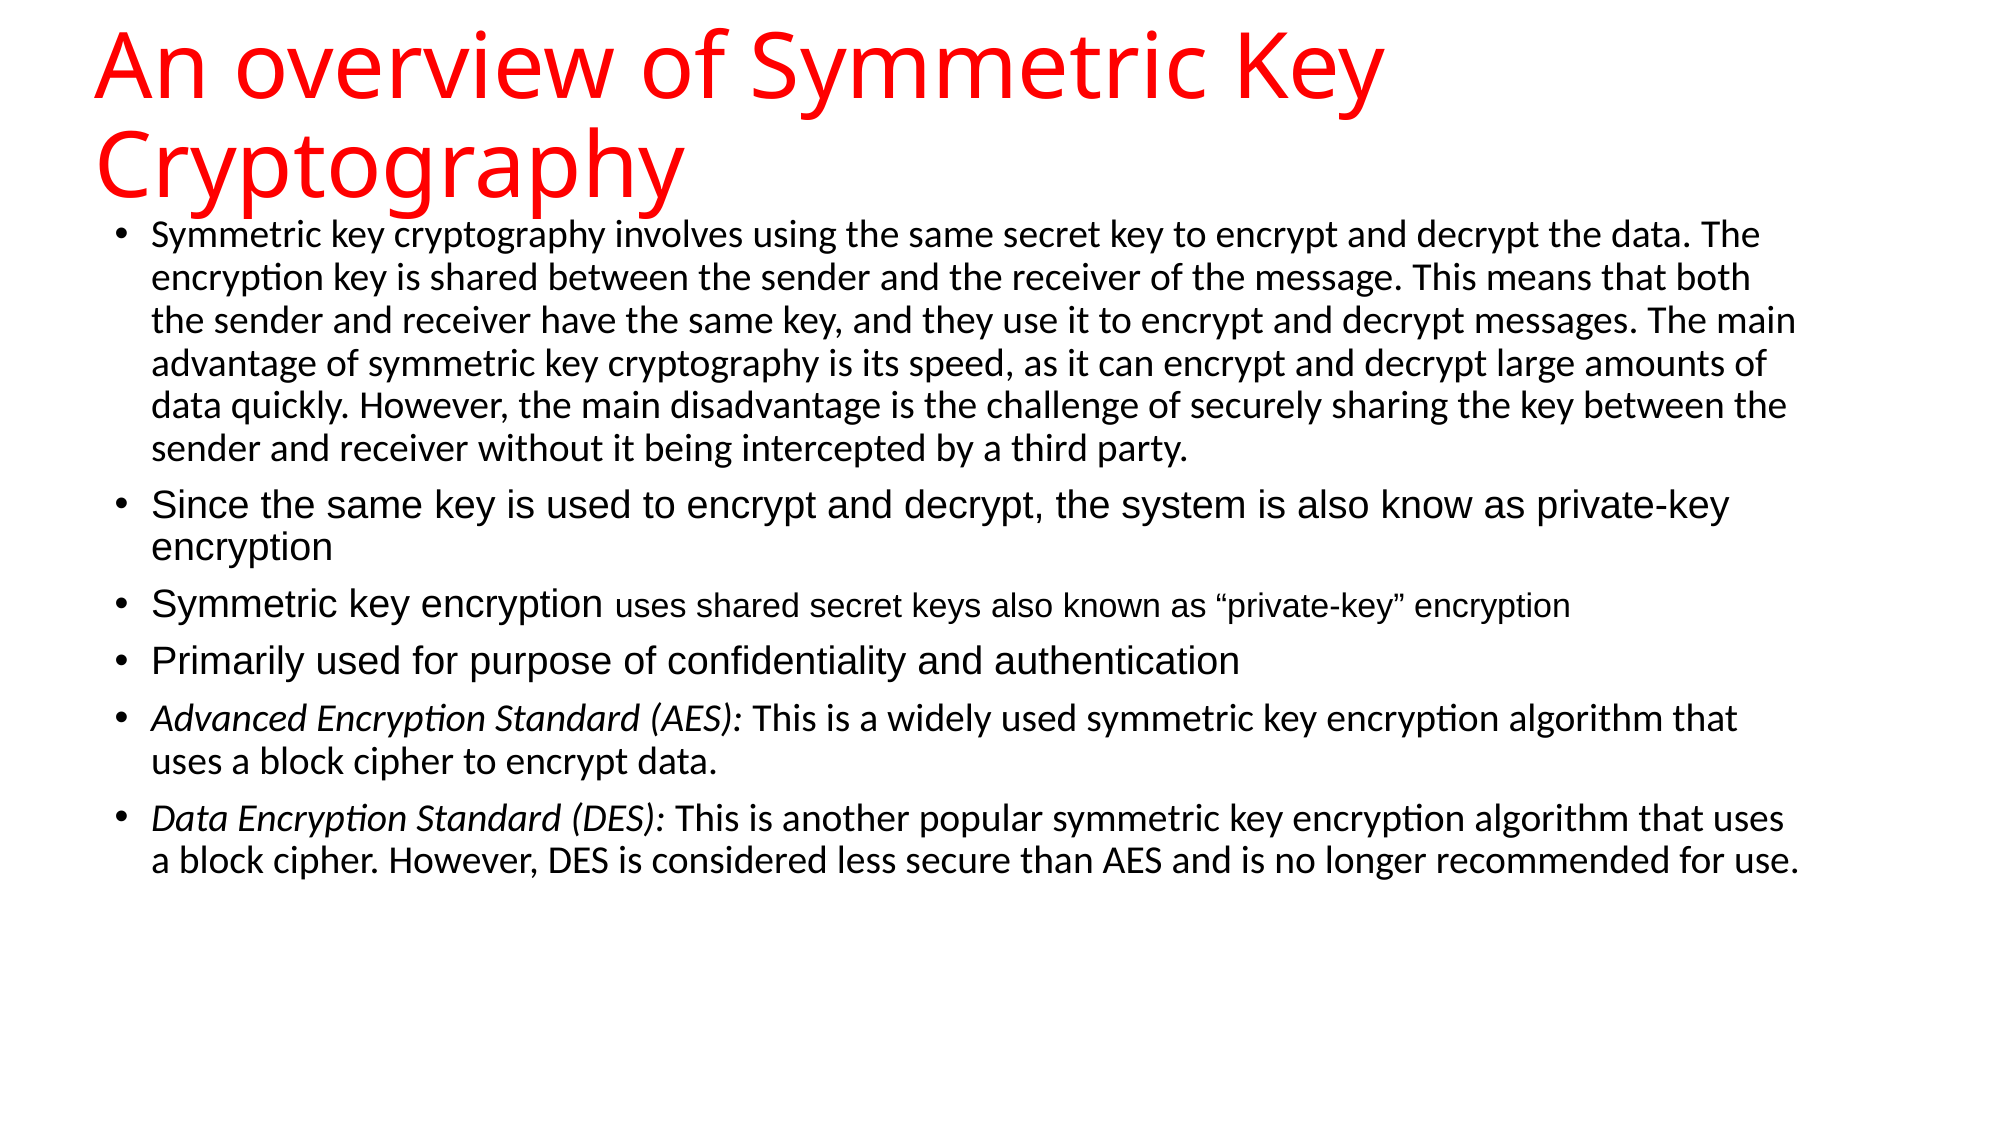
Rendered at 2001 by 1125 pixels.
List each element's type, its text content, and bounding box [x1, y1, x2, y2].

list Symmetric key cryptography involves using the same secret key to encrypt and decrypt the data. The encryption key is shared between the sender and the receiver of the message. This means that both the sender and receiver have the same key, and they use it to encrypt and decrypt messages. The main advantage of symmetric key cryptography is its speed, as it can encrypt and decrypt large amounts of data quickly. However, the main disadvantage is the challenge of securely sharing the key between the sender and receiver without it being intercepted by a third party. Since the same key is used to encrypt and decrypt, the system is also know as private-key encryption Symmetric key encryption uses shared secret keys also known as “private-key” encryption Primarily used for purpose of confidentiality and authentication Advanced Encryption Standard (AES): This is a widely used symmetric key encryption algorithm that uses a block cipher to encrypt data. Data Encryption Standard (DES): This is another popular symmetric key encryption algorithm that uses a block cipher. However, DES is considered less secure than AES and is no longer recommended for use. [99, 206, 1825, 920]
title An overview of Symmetric Key Cryptography [79, 9, 1805, 228]
